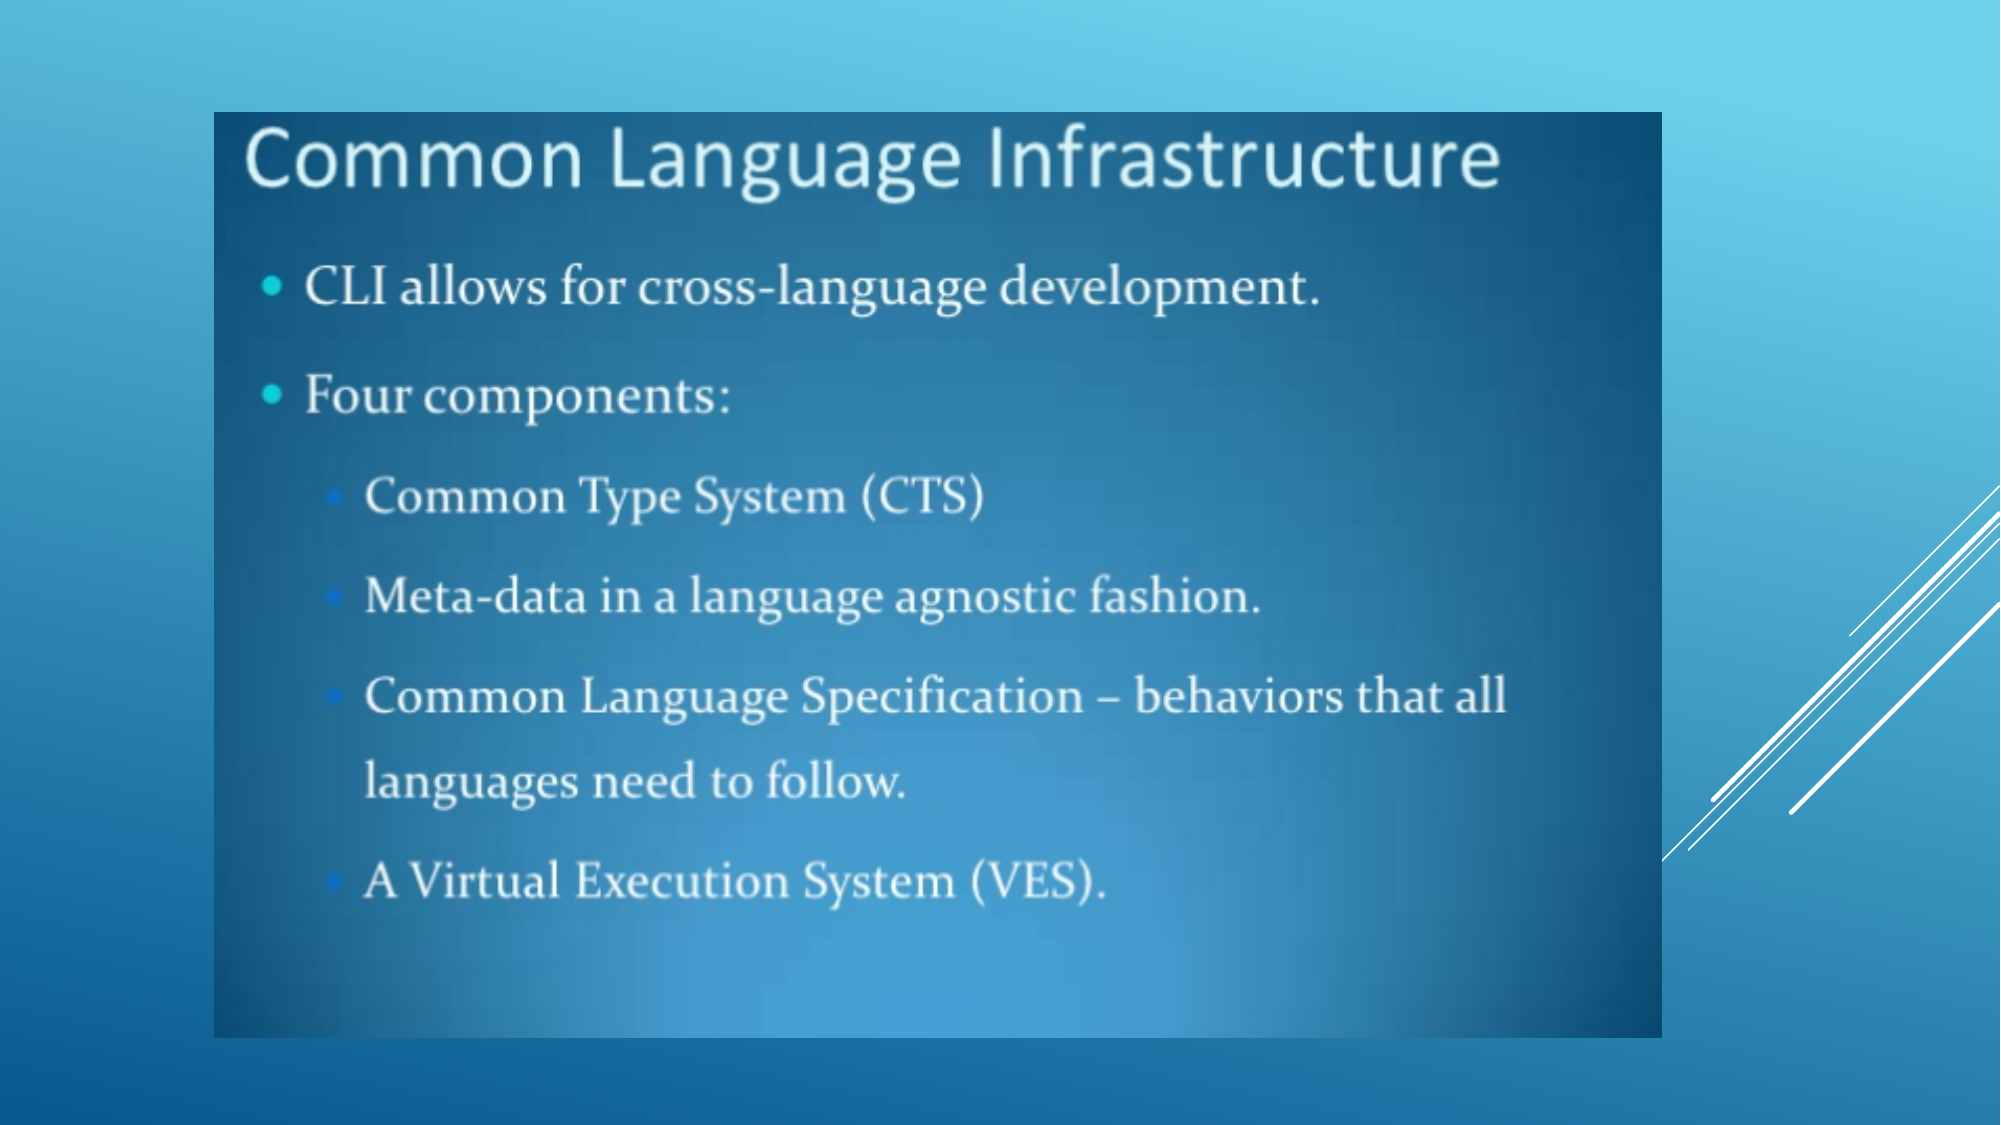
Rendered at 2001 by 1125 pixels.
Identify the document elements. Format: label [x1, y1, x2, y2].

list [214, 112, 1663, 1039]
